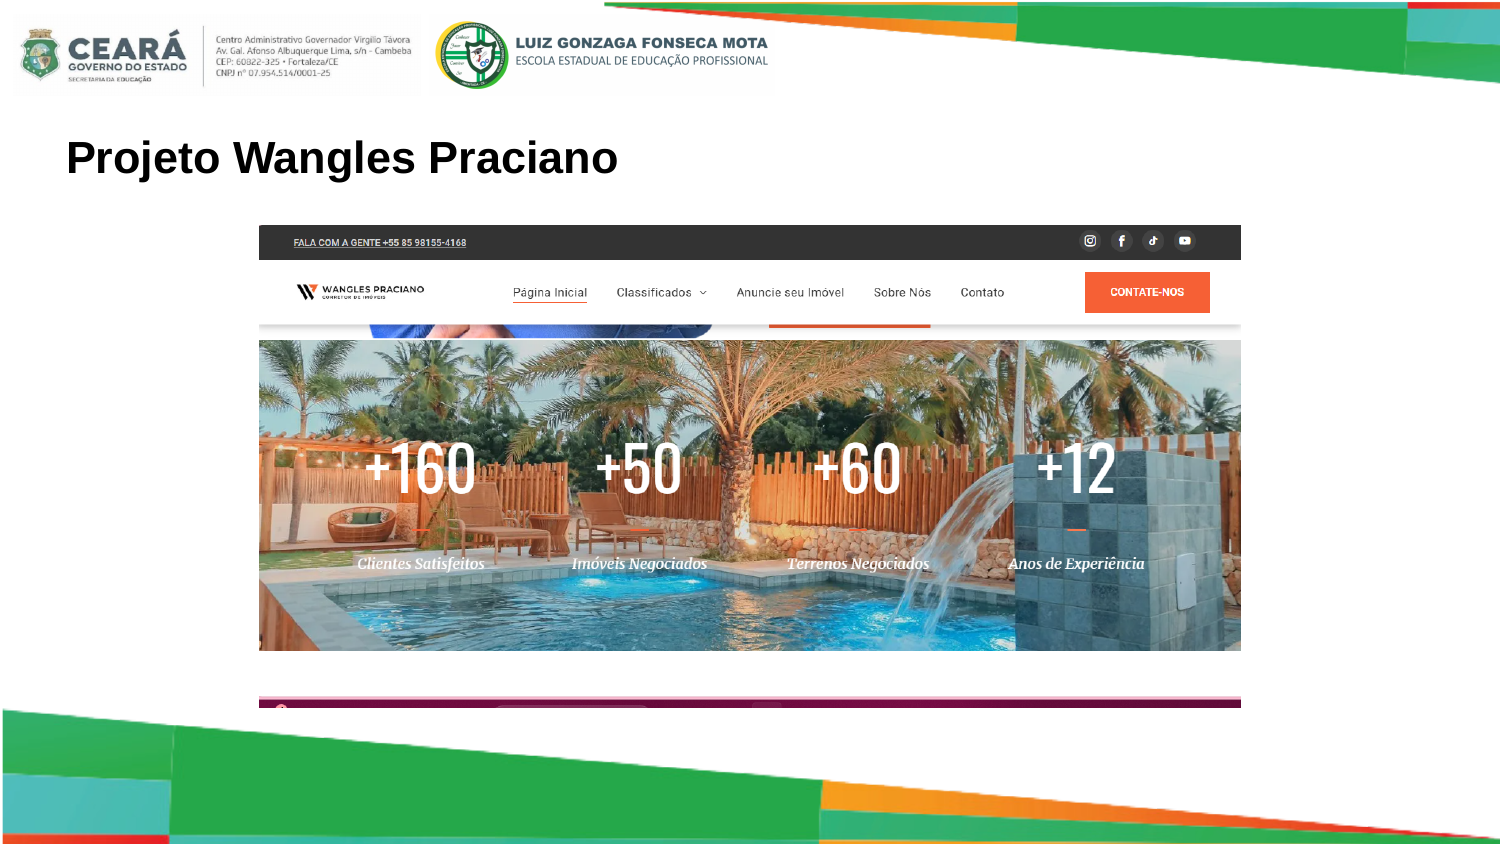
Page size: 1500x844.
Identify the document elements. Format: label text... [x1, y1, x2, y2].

picture [429, 0, 1500, 96]
title Projeto Wangles Praciano [51, 113, 1449, 208]
picture [0, 225, 1500, 844]
picture [13, 14, 421, 96]
